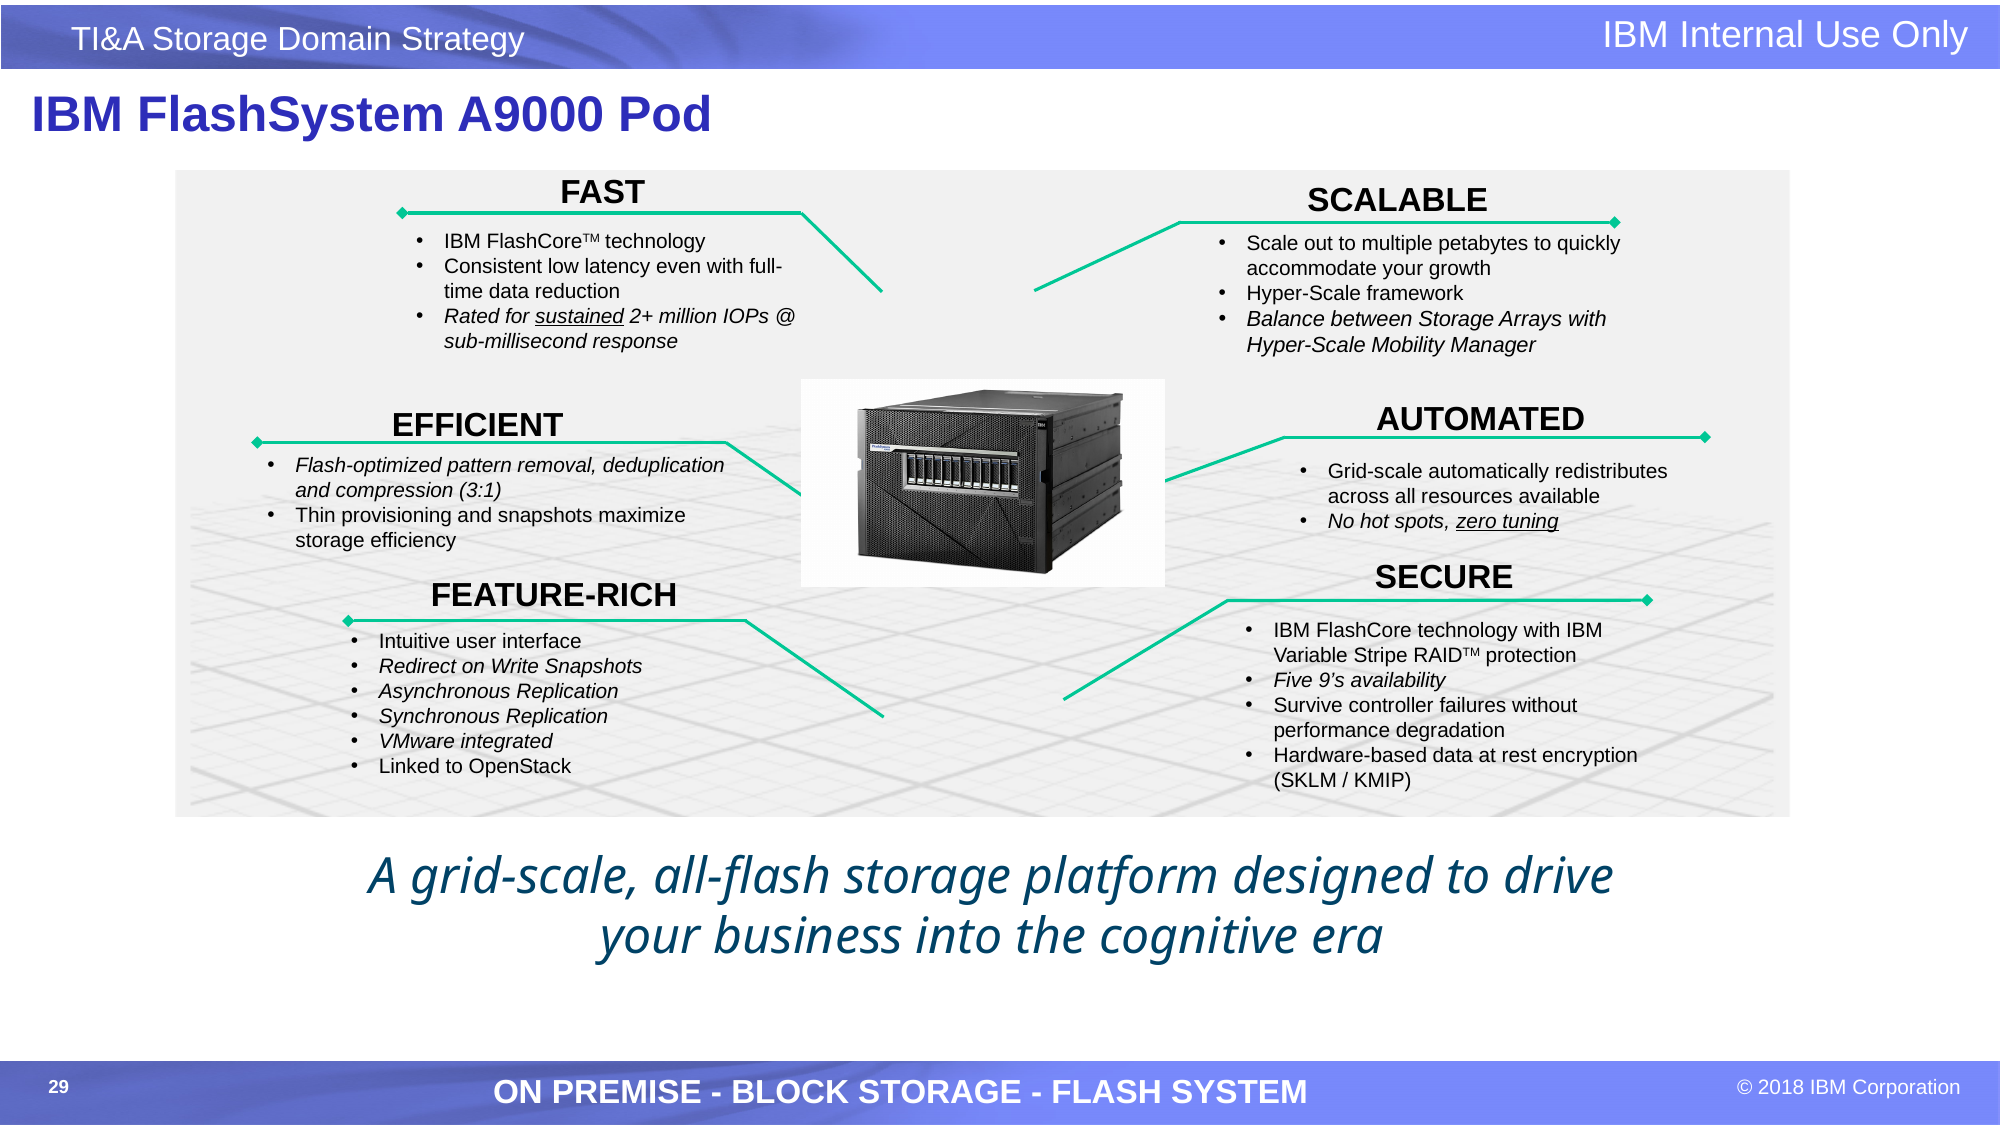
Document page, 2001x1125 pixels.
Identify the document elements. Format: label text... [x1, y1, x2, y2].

text_box ON Premise - Block Storage - Flash system [478, 1062, 1754, 1113]
picture [0, 1061, 2000, 1125]
title IBM FlashSystem A9000 Pod [16, 73, 1694, 150]
picture [1, 5, 2000, 69]
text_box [174, 162, 1791, 817]
text_box A grid-scale, all-flash storage platform designed to drive your business into the cognitive era [304, 835, 1680, 971]
